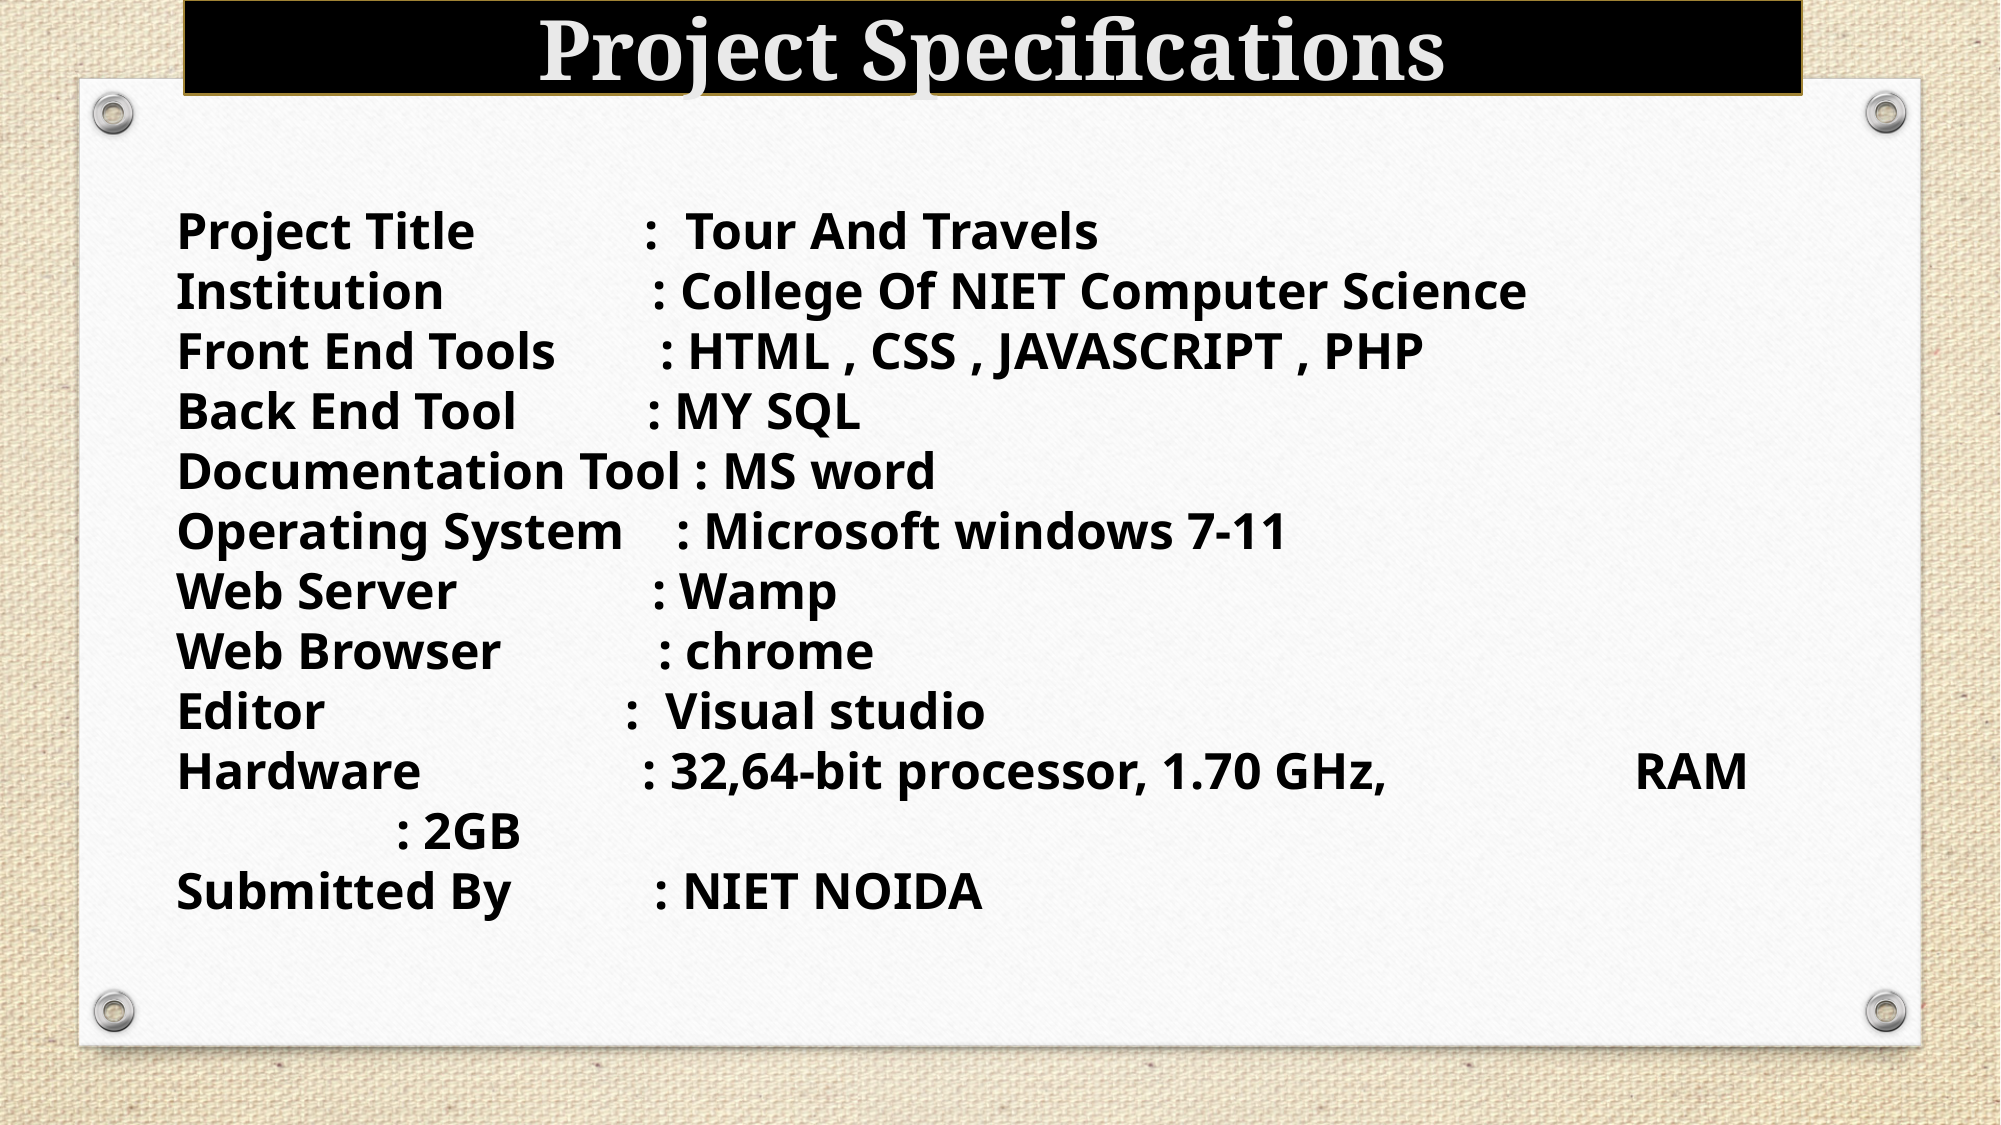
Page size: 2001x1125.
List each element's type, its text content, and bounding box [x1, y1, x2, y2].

text_box Project Title : Tour And Travels Institution : College Of NIET Computer Science Front End Tools : HTML , CSS , JAVASCRIPT , PHP Back End Tool : MY SQL Documentation Tool : MS word Operating System : Microsoft windows 7-11 Web Server : Wamp Web Browser : chrome Editor : Visual studio Hardware : 32,64-bit processor, 1.70 GHz, RAM : 2GB Submitted By : NIET NOIDA [161, 192, 1858, 927]
text_box Project Specifications [183, 0, 1803, 96]
picture [0, 0, 2001, 1125]
